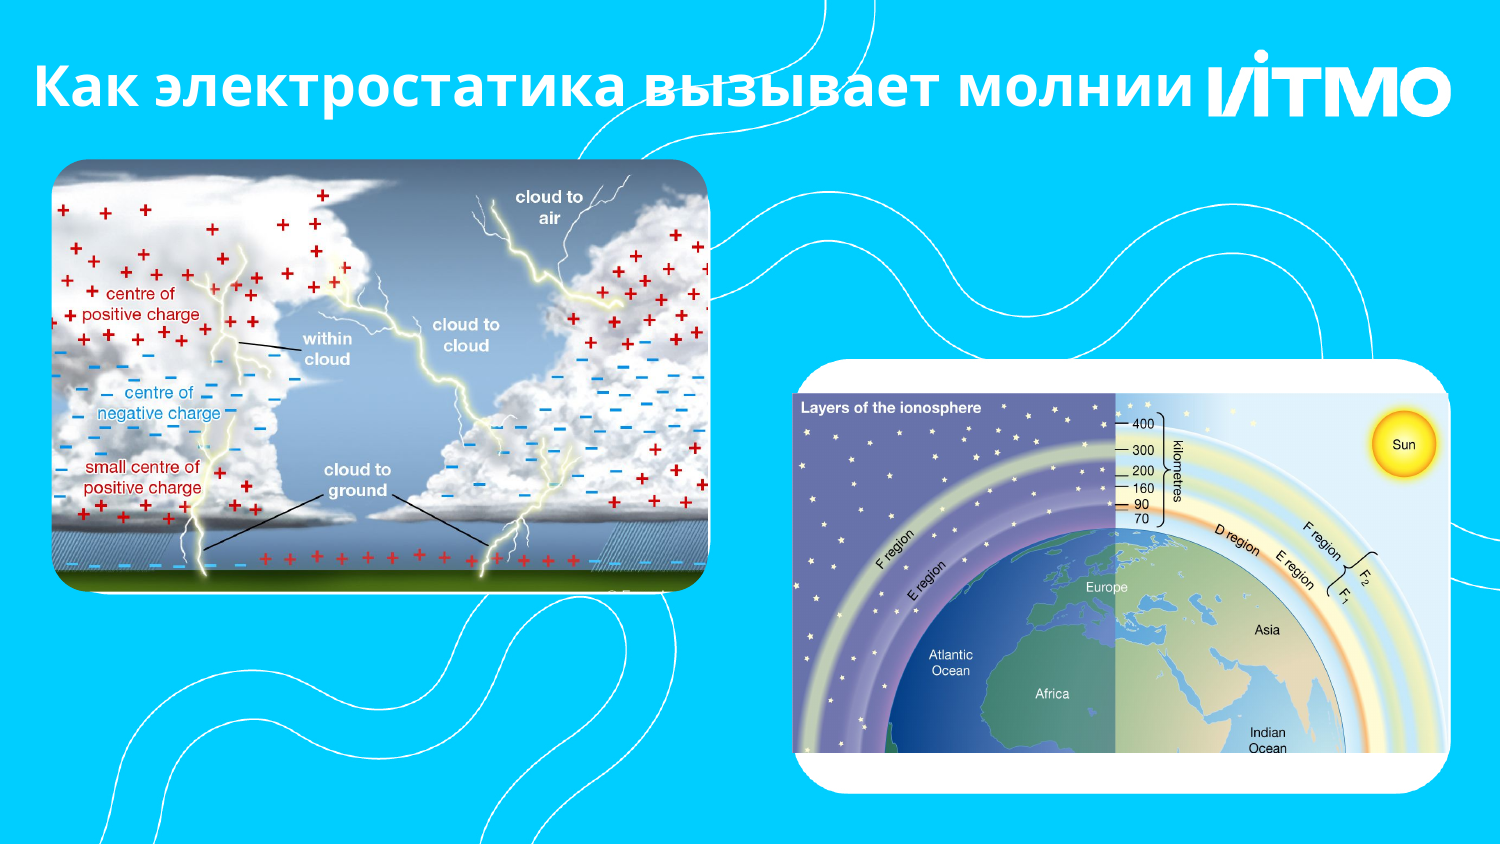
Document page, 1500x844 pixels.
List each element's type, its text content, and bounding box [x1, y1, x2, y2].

picture [1255, 50, 1268, 62]
picture [1233, 68, 1268, 116]
picture [1272, 68, 1321, 116]
title Как электростатика вызывает молнии [17, 40, 1233, 127]
picture [1401, 68, 1450, 116]
picture [1326, 68, 1397, 116]
picture [52, 158, 712, 597]
picture [793, 356, 1452, 793]
